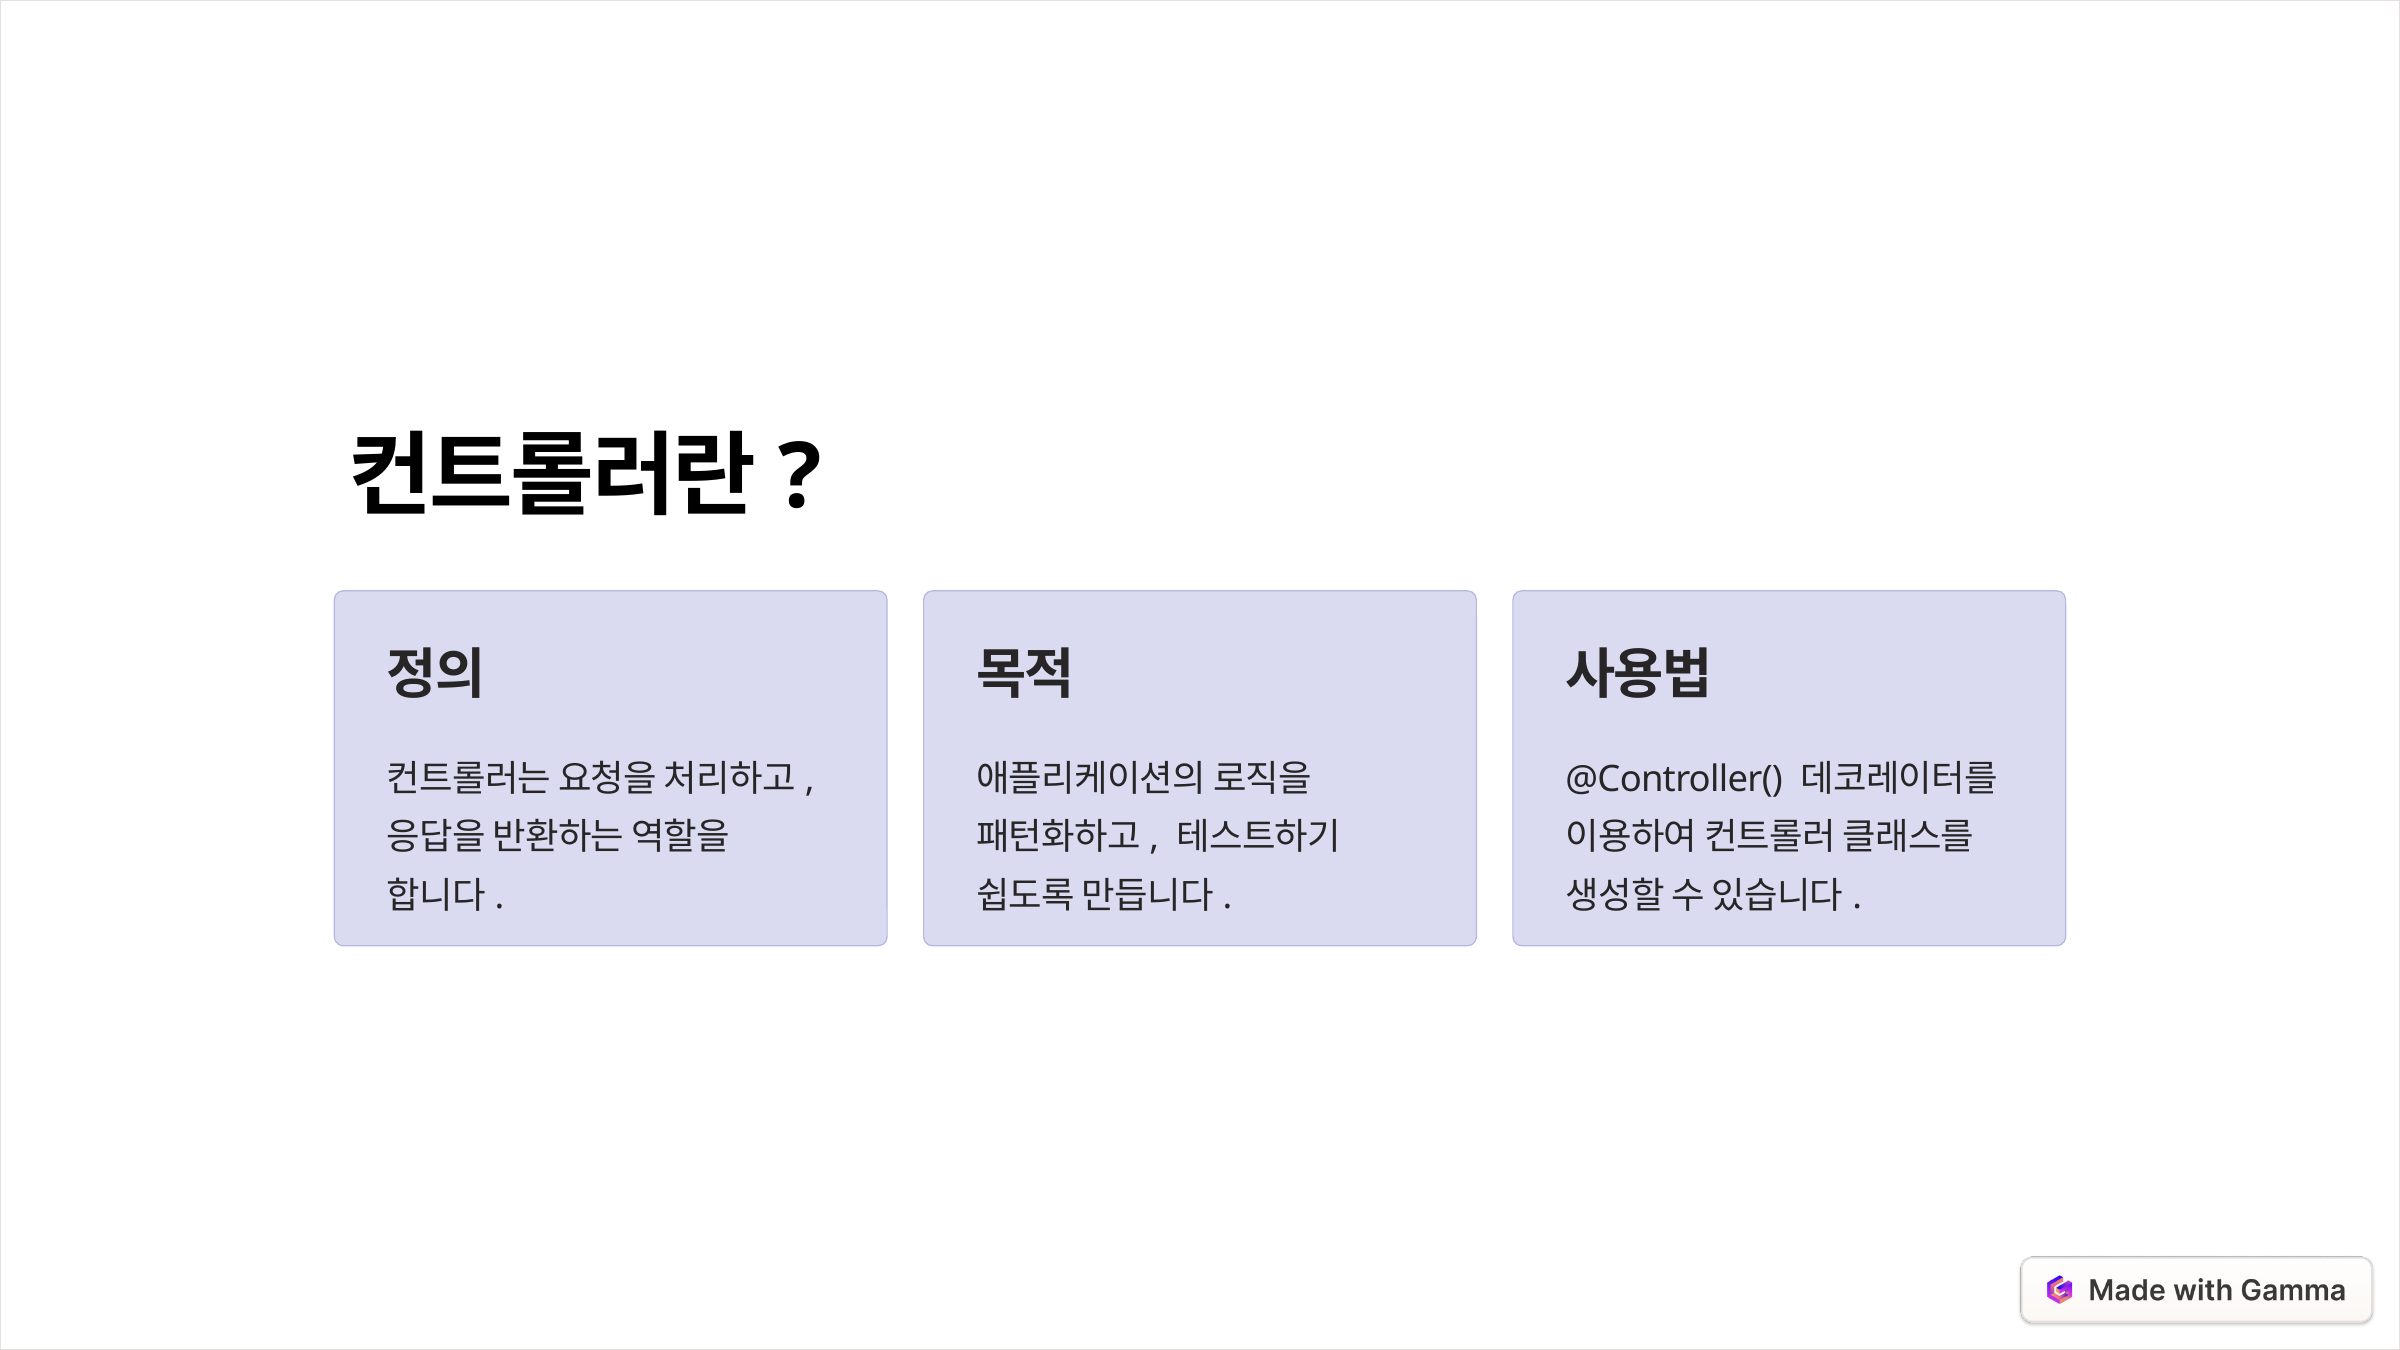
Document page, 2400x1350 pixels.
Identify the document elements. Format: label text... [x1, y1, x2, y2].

text_box [1512, 590, 2066, 946]
text_box [334, 590, 888, 946]
text_box 목적 [961, 628, 1399, 697]
text_box 컨트롤러란? [334, 404, 1064, 518]
text_box 정의 [371, 628, 810, 697]
picture [2008, 1244, 2385, 1335]
text_box @Controller() 데코레이터를 이용하여 컨트롤러 클래스를 생성할 수 있습니다. [1550, 733, 2028, 909]
text_box 컨트롤러는 요청을 처리하고, 응답을 반환하는 역할을 합니다. [371, 733, 850, 850]
text_box 사용법 [1550, 628, 1988, 697]
text_box [923, 590, 1477, 946]
text_box 애플리케이션의 로직을 패턴화하고, 테스트하기 쉽도록 만듭니다. [961, 733, 1439, 909]
text_box [0, 0, 2400, 1350]
